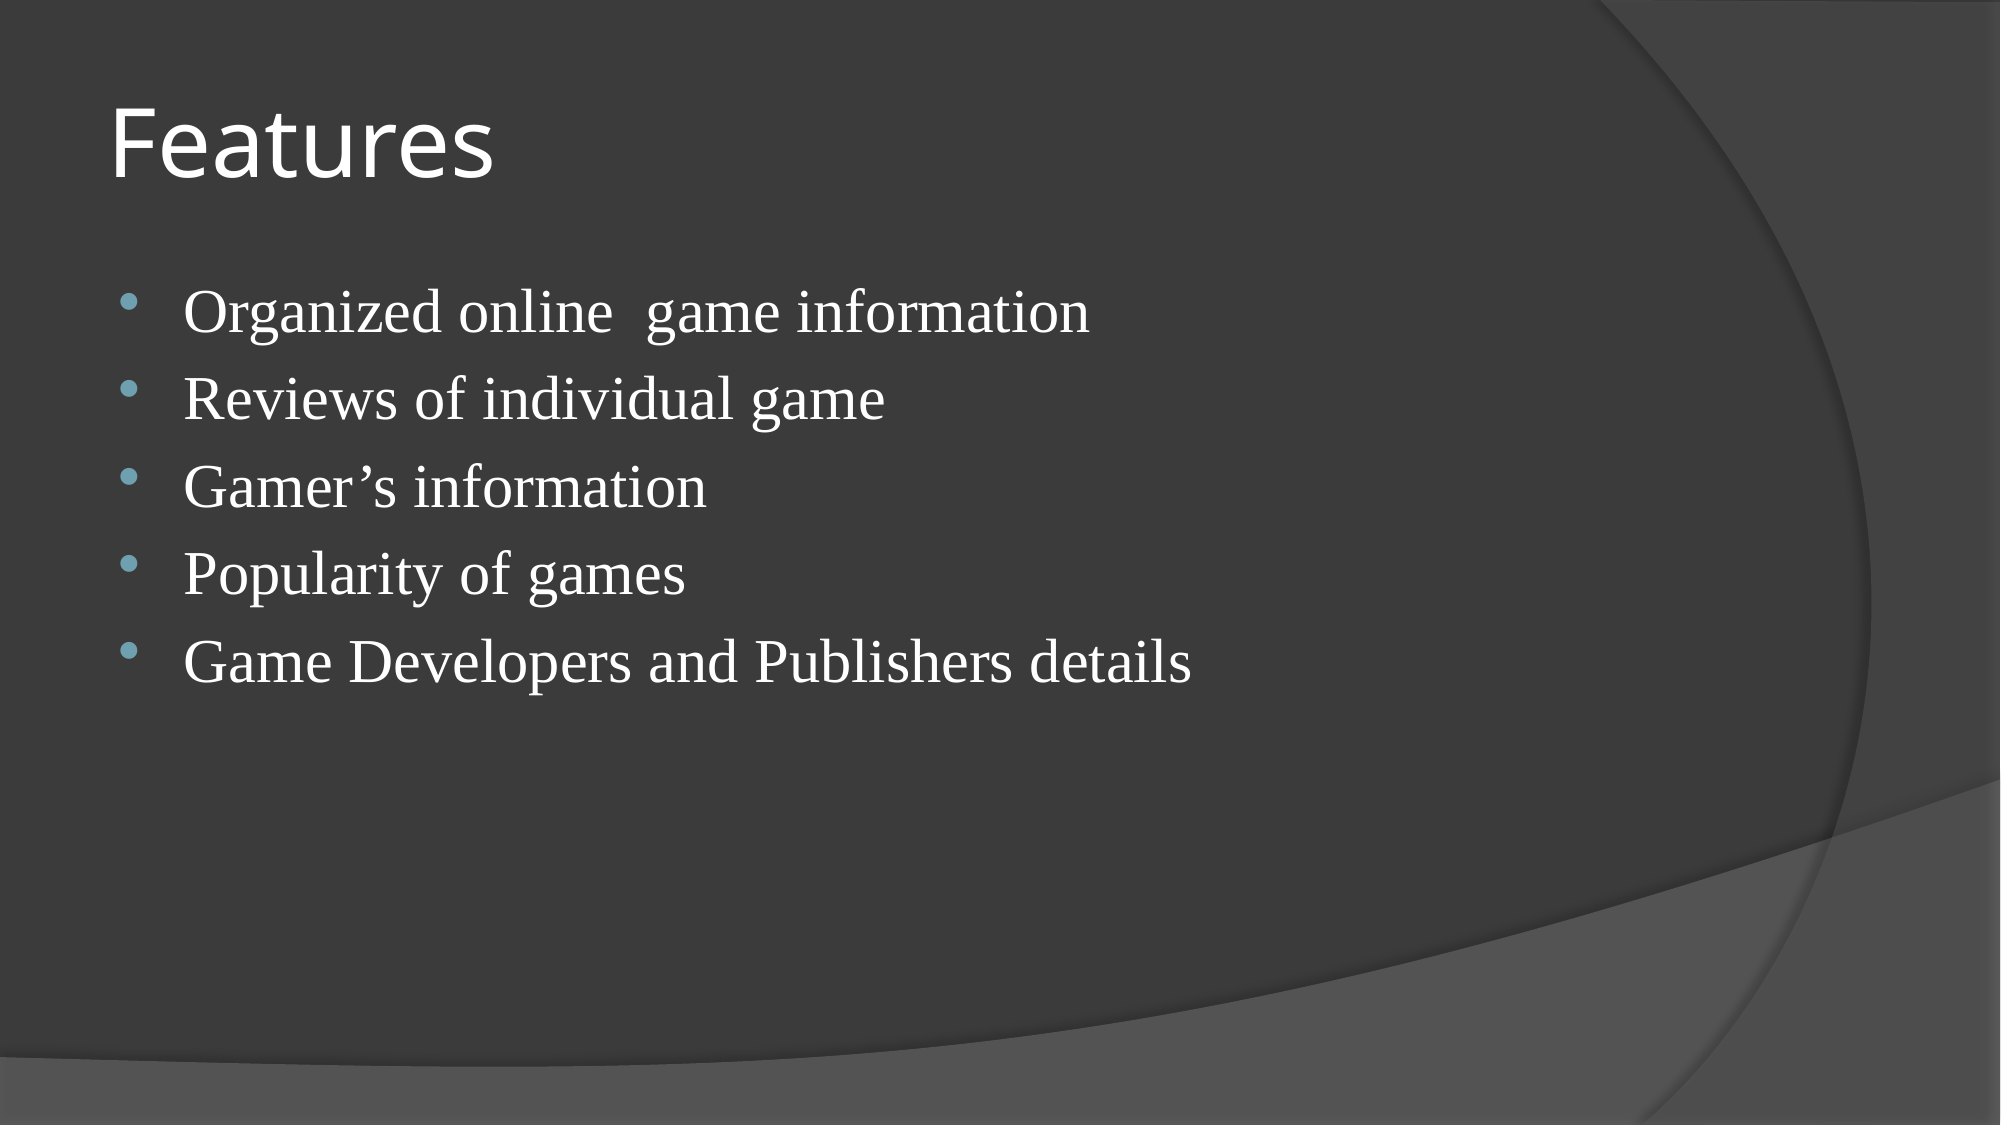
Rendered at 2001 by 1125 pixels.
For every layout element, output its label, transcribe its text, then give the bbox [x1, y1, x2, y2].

list Organized online game information Reviews of individual game Gamer’s information Popularity of games Game Developers and Publishers details [99, 262, 1734, 1005]
title Features [99, 45, 1734, 233]
